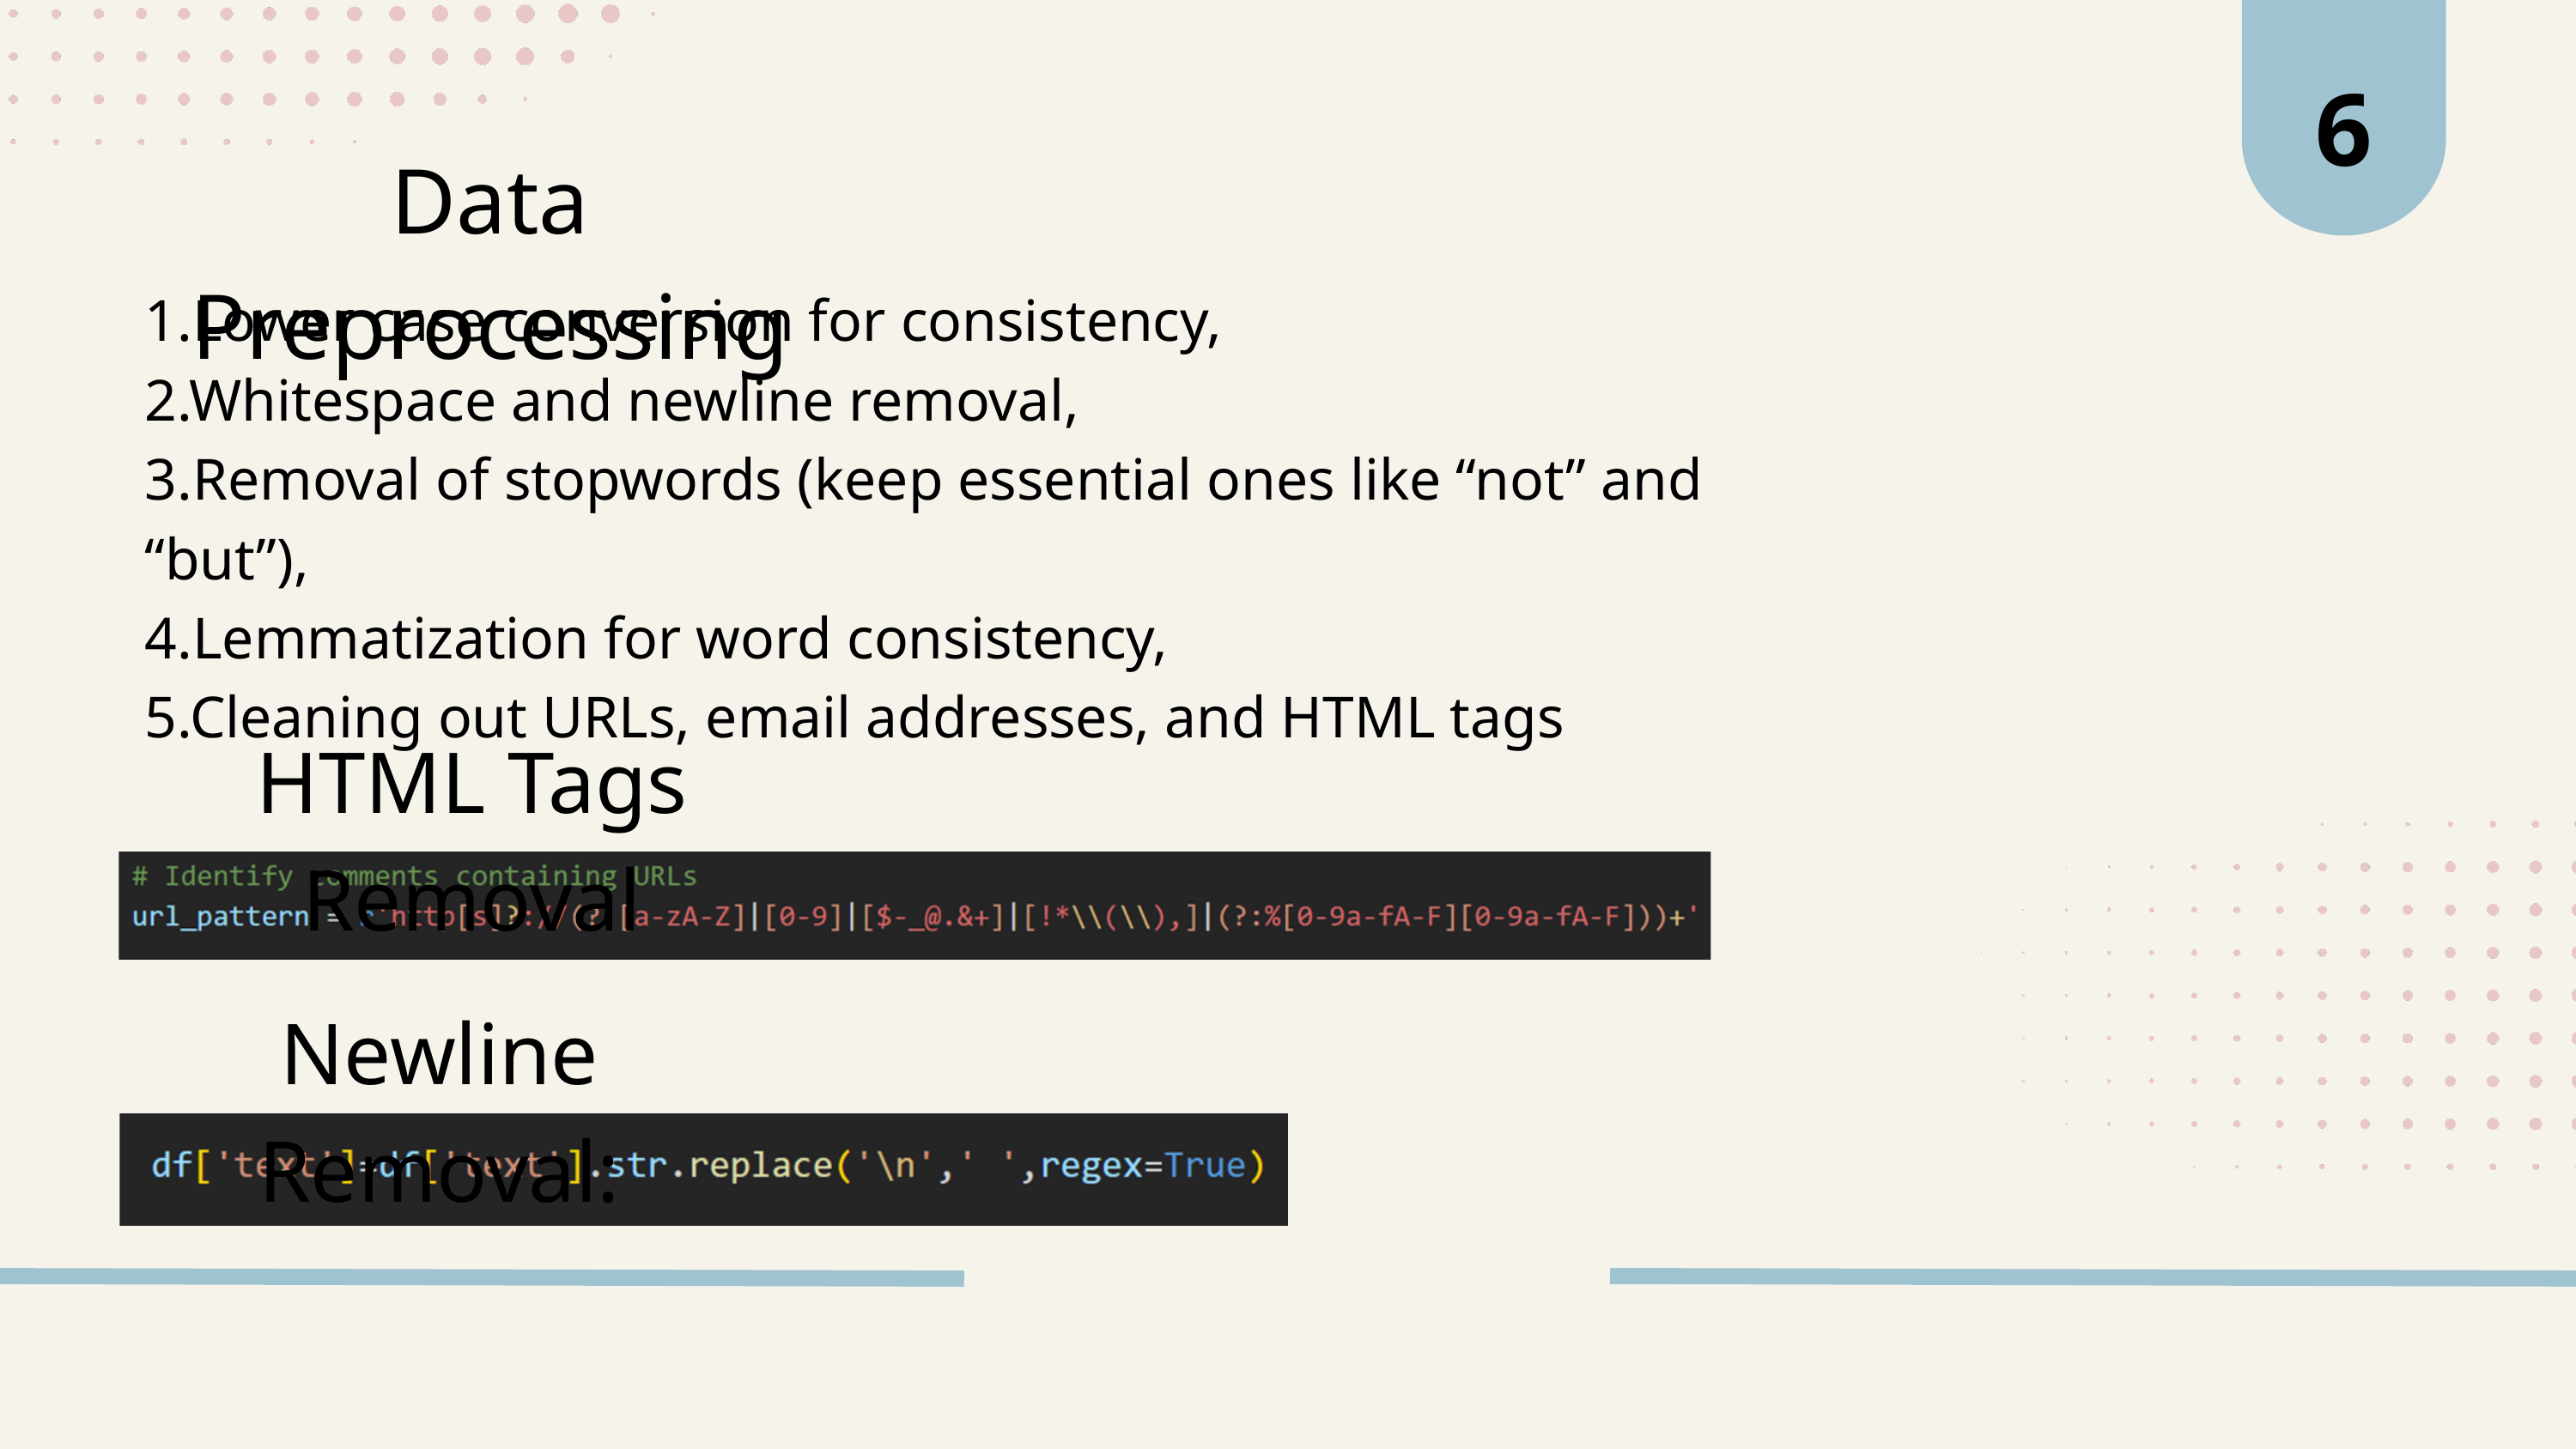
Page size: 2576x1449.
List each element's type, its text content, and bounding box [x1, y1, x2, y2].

text_box Data Preprocessing [119, 126, 861, 377]
text_box HTML Tags Removal [118, 712, 825, 948]
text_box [2233, 0, 2455, 236]
text_box 1.Lower case conversion for consistency, 2.Whitespace and newline removal, 3.Removal of stopwords (keep essential ones like “not” and “but”), 4.Lemmatization for word consistency, 5.Cleaning out URLs, email addresses, and HTML tags [144, 273, 1773, 749]
text_box [118, 852, 1711, 961]
text_box Newline Removal: [118, 984, 760, 1220]
text_box [119, 1113, 1289, 1226]
text_box [0, 0, 660, 145]
text_box [1938, 820, 2576, 1170]
